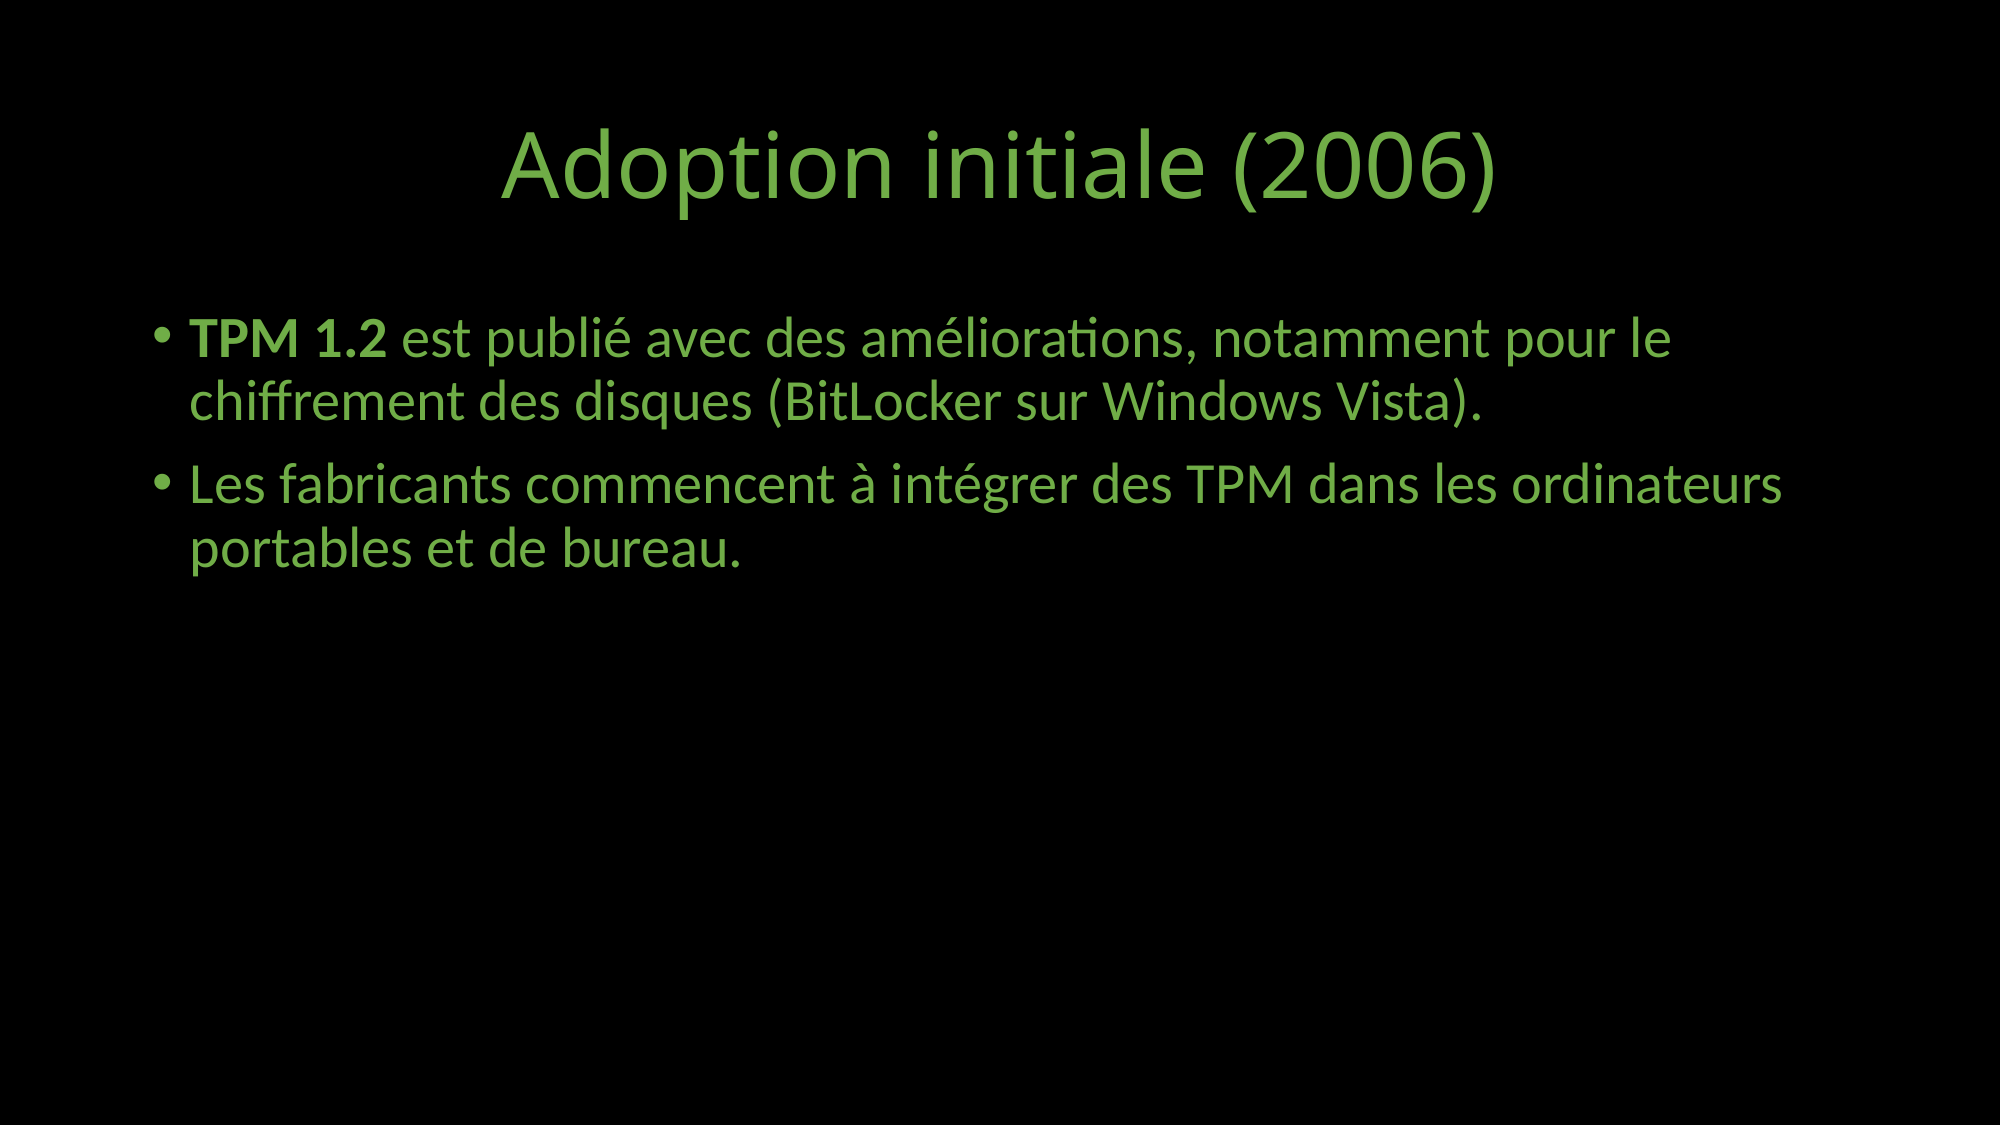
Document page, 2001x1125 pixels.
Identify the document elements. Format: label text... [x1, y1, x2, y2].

title Adoption initiale (2006) [137, 59, 1863, 278]
list TPM 1.2 est publié avec des améliorations, notamment pour le chiffrement des disques (BitLocker sur Windows Vista). Les fabricants commencent à intégrer des TPM dans les ordinateurs portables et de bureau. [137, 299, 1863, 1014]
